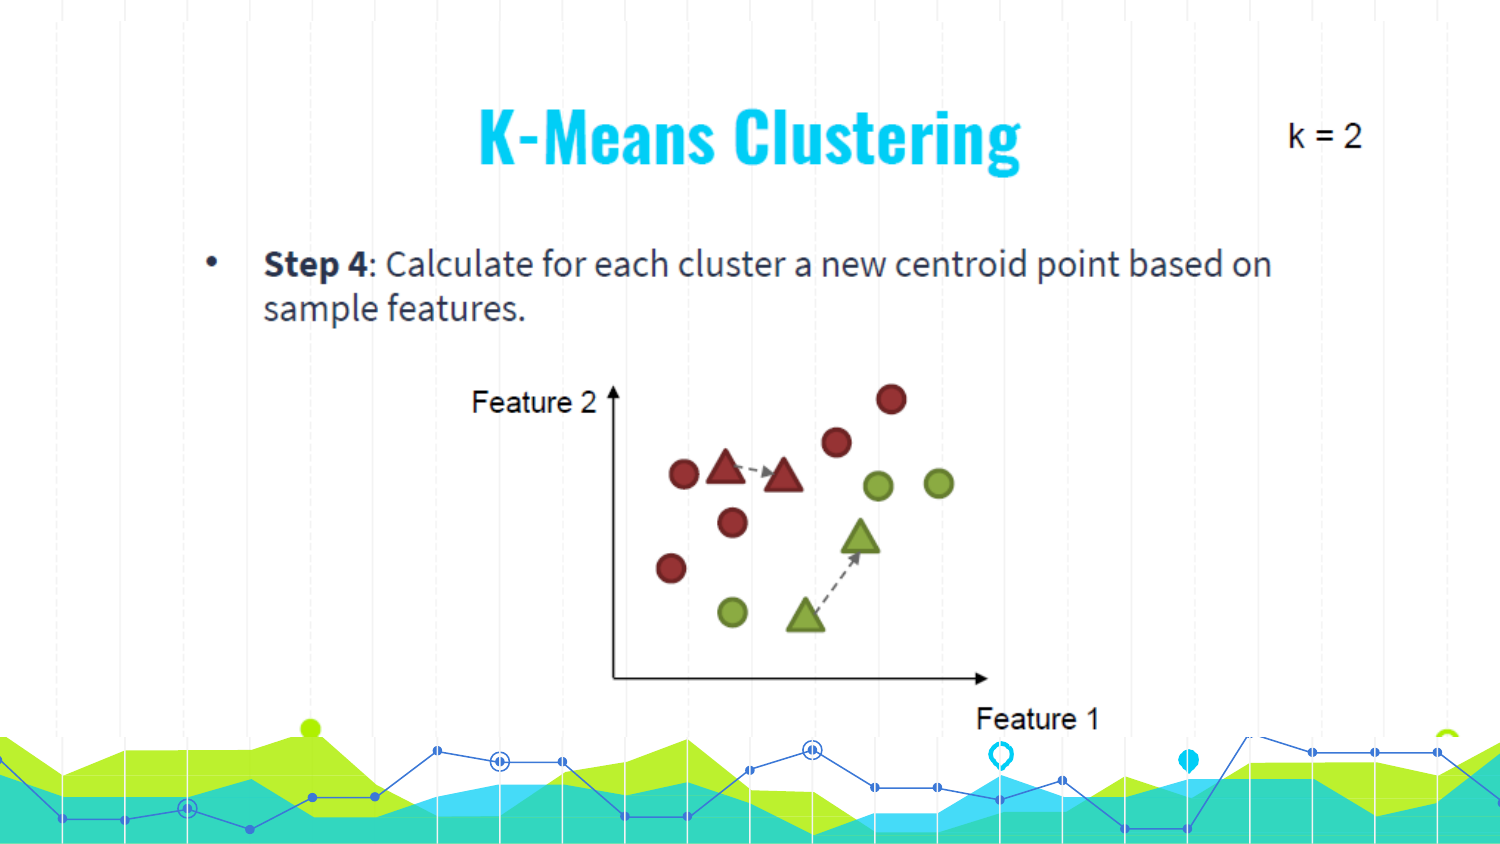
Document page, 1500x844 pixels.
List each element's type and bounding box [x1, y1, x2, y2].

picture [988, 741, 999, 771]
picture [1189, 749, 1199, 774]
picture [0, 21, 1500, 737]
picture [1178, 749, 1186, 774]
picture [1001, 741, 1014, 771]
